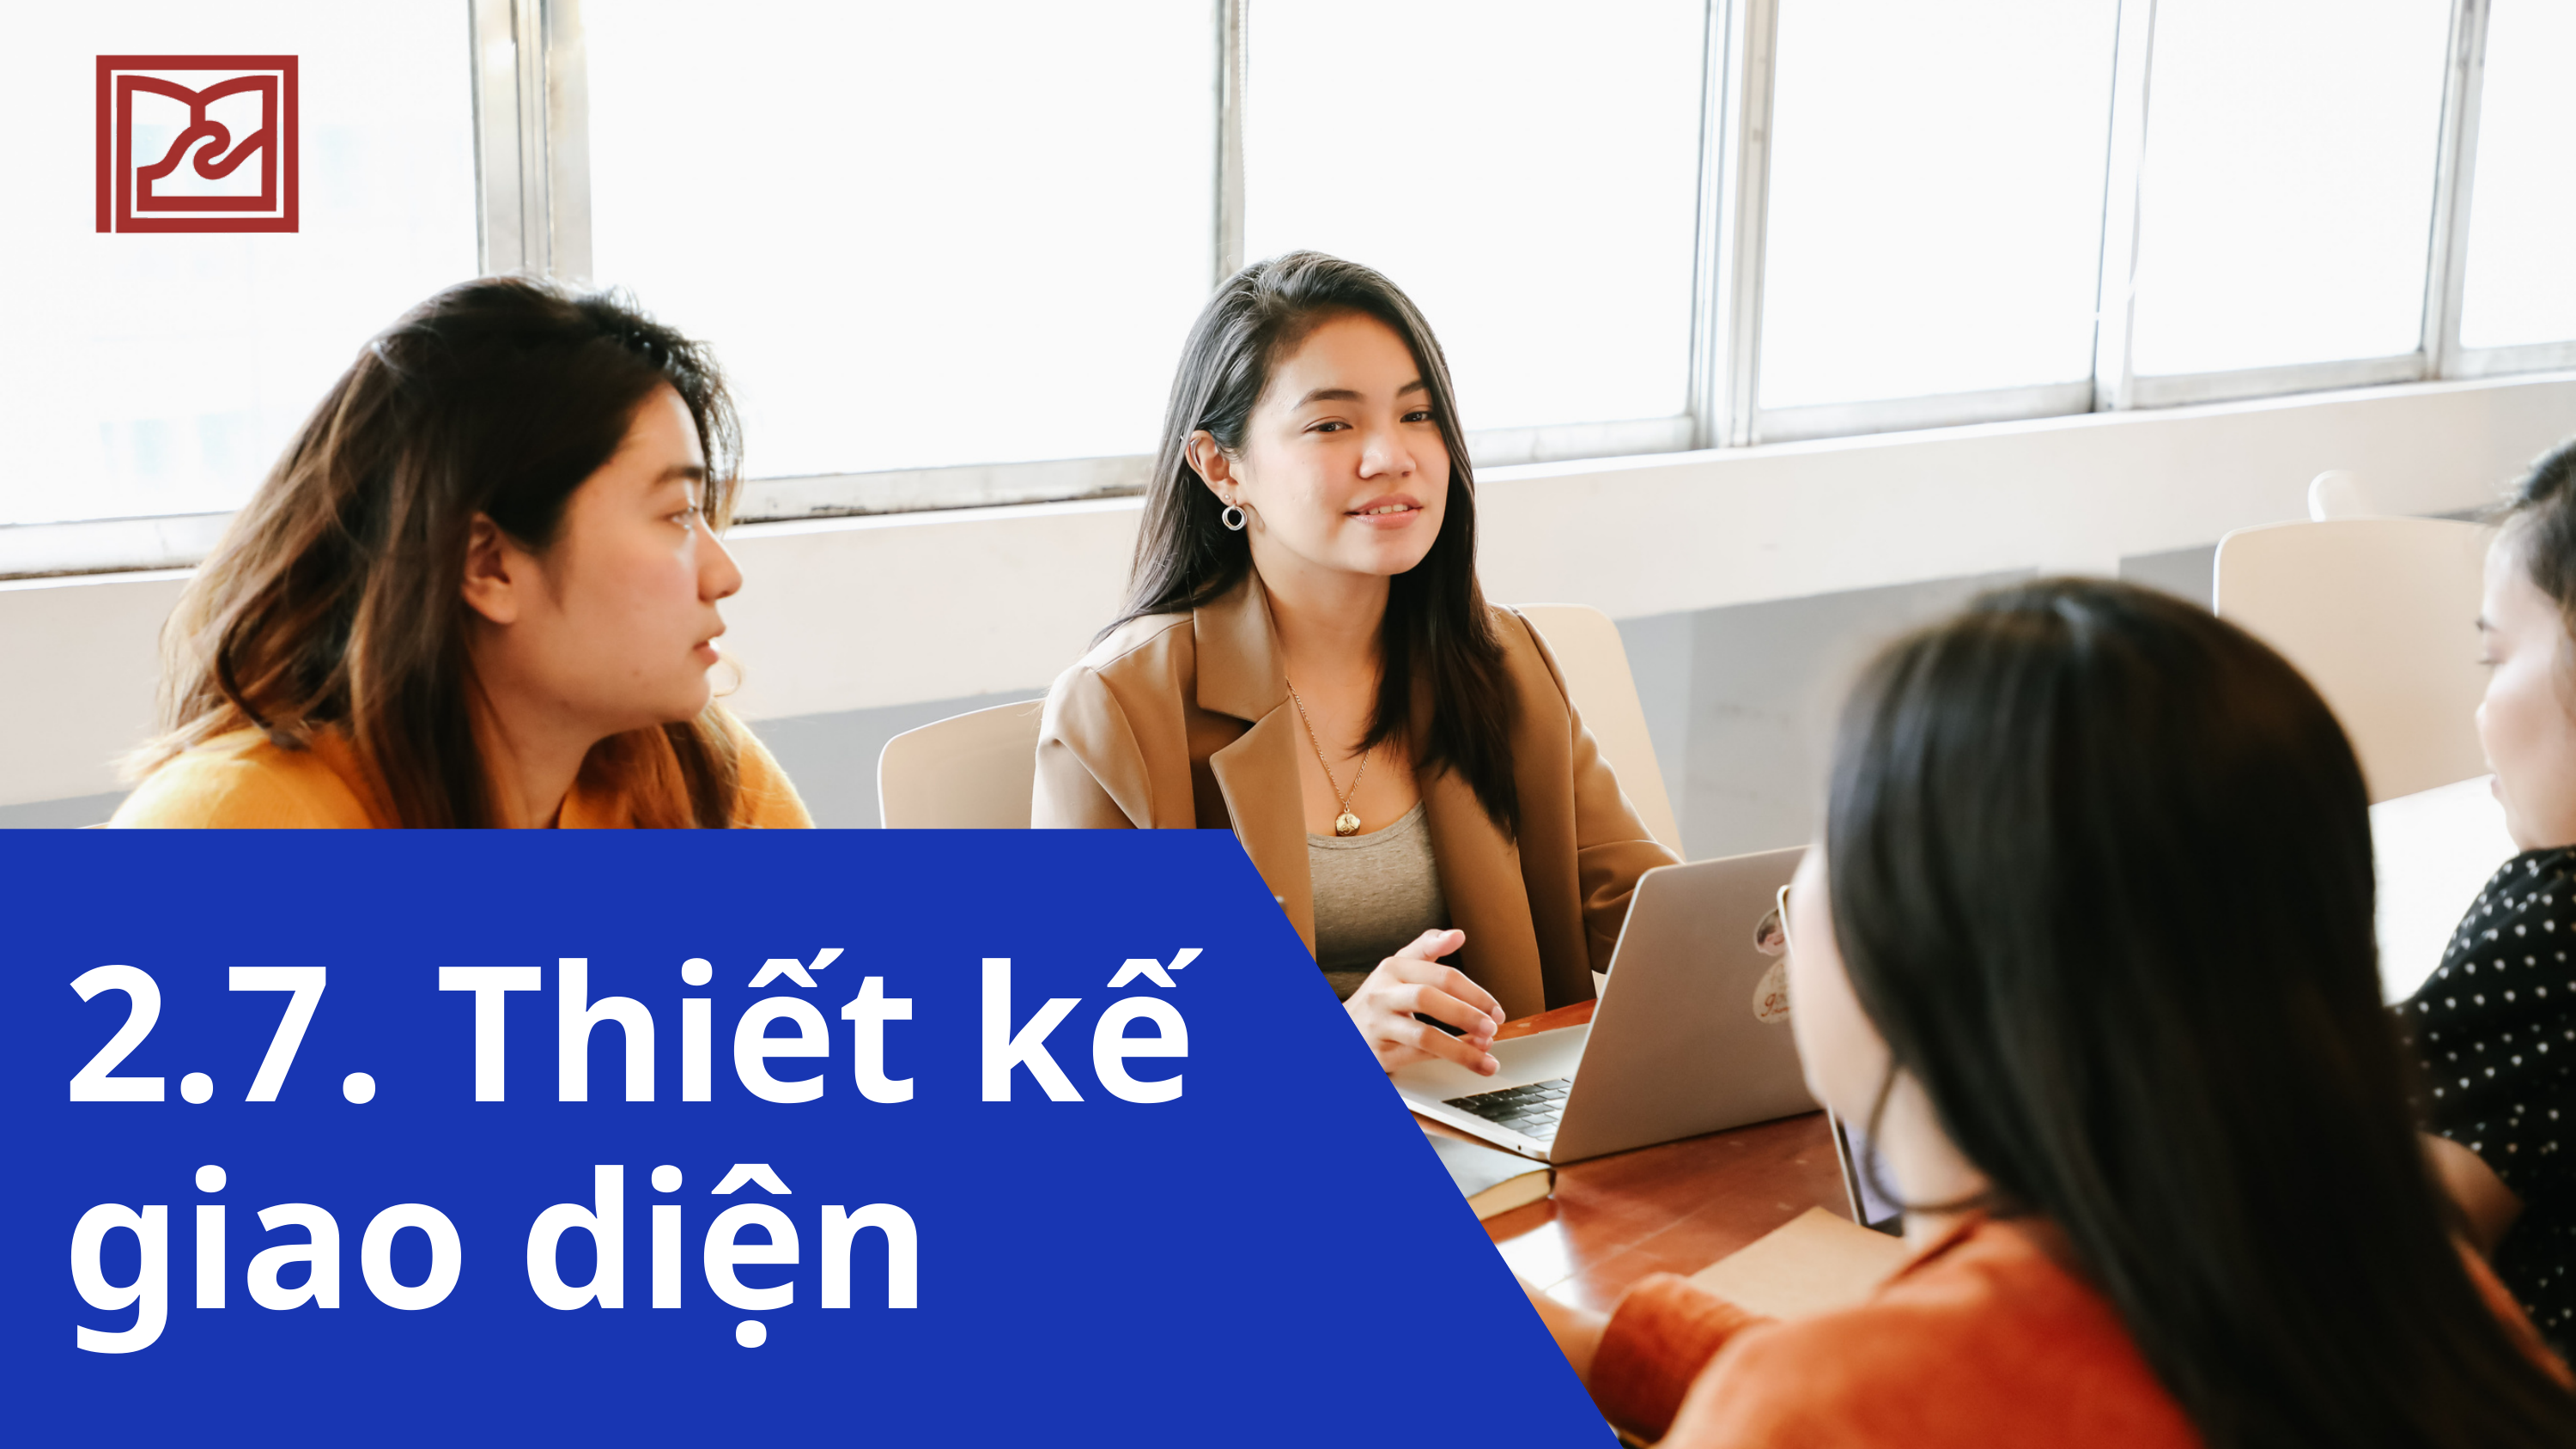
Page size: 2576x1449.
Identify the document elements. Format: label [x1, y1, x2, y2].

text_box [0, 0, 2576, 1449]
text_box [94, 53, 301, 237]
text_box [0, 828, 1748, 1449]
